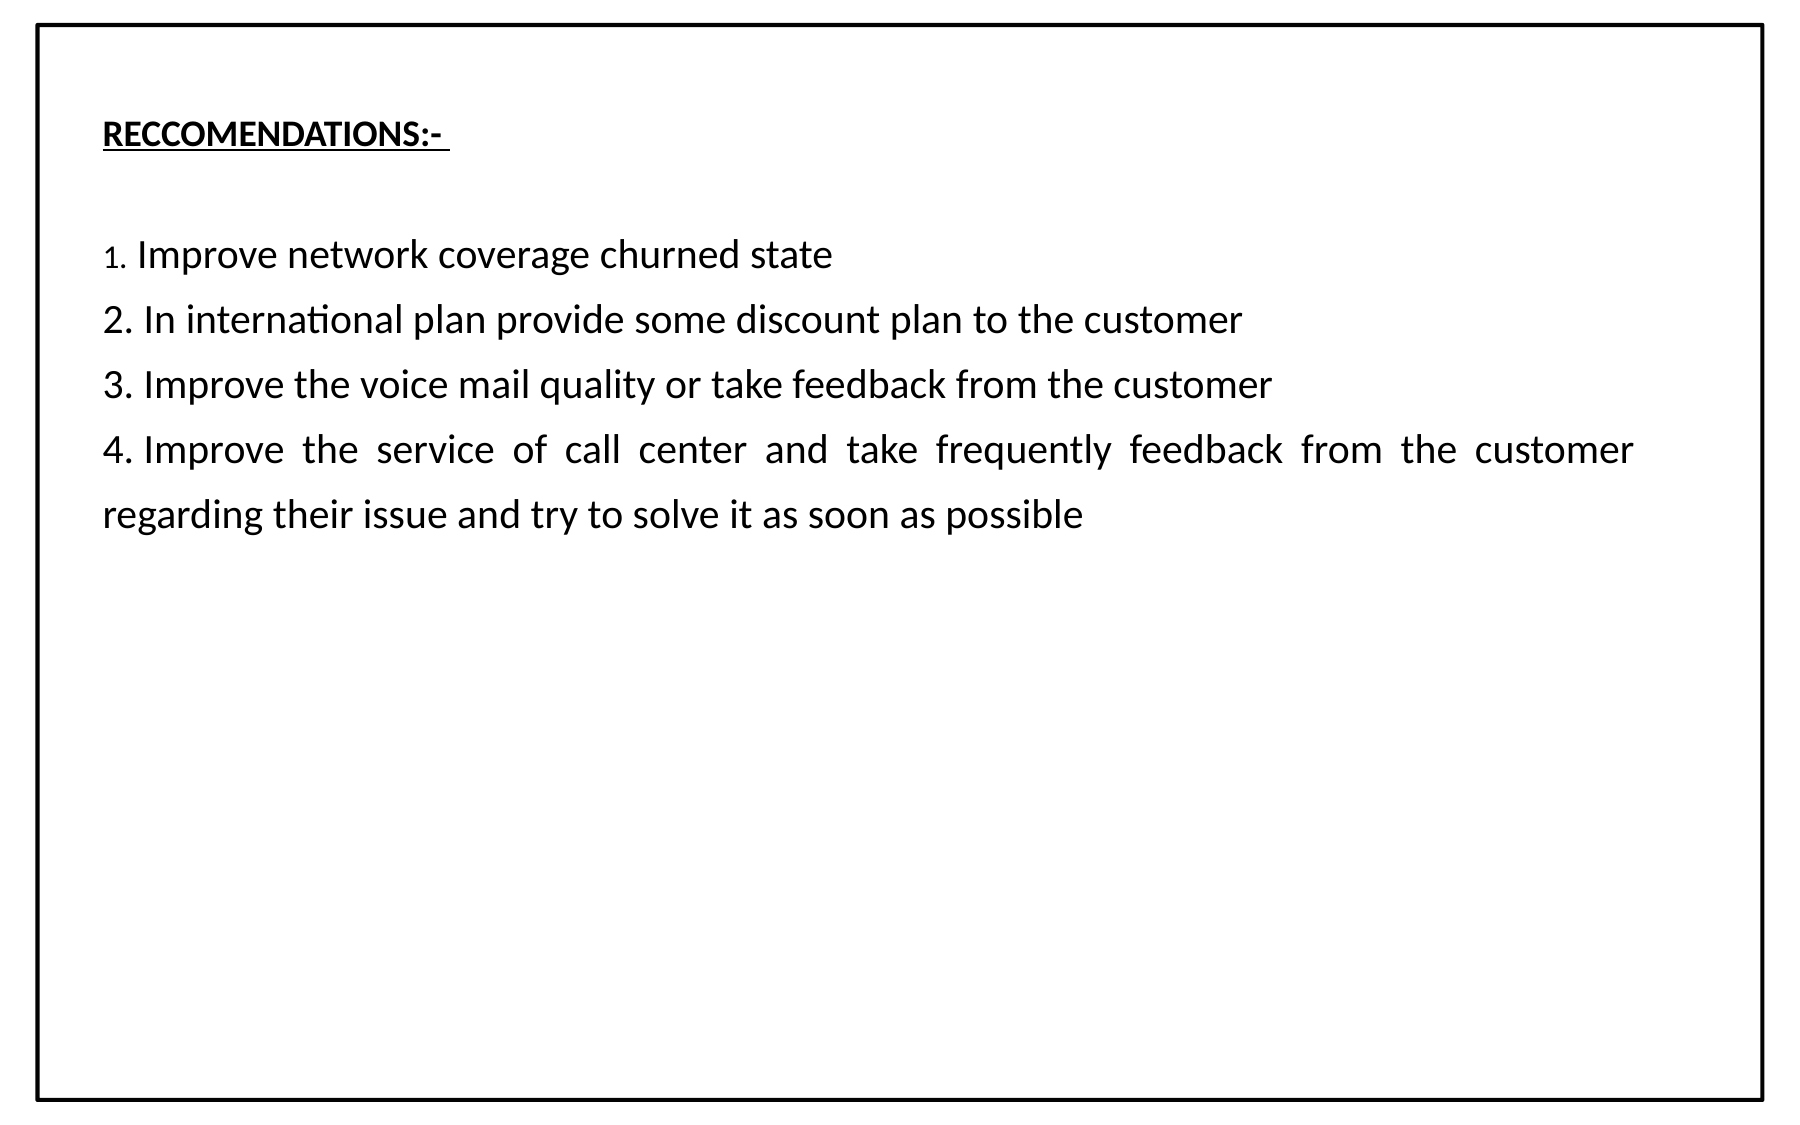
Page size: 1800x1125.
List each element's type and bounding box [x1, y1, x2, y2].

text_box [35, 23, 1764, 1102]
